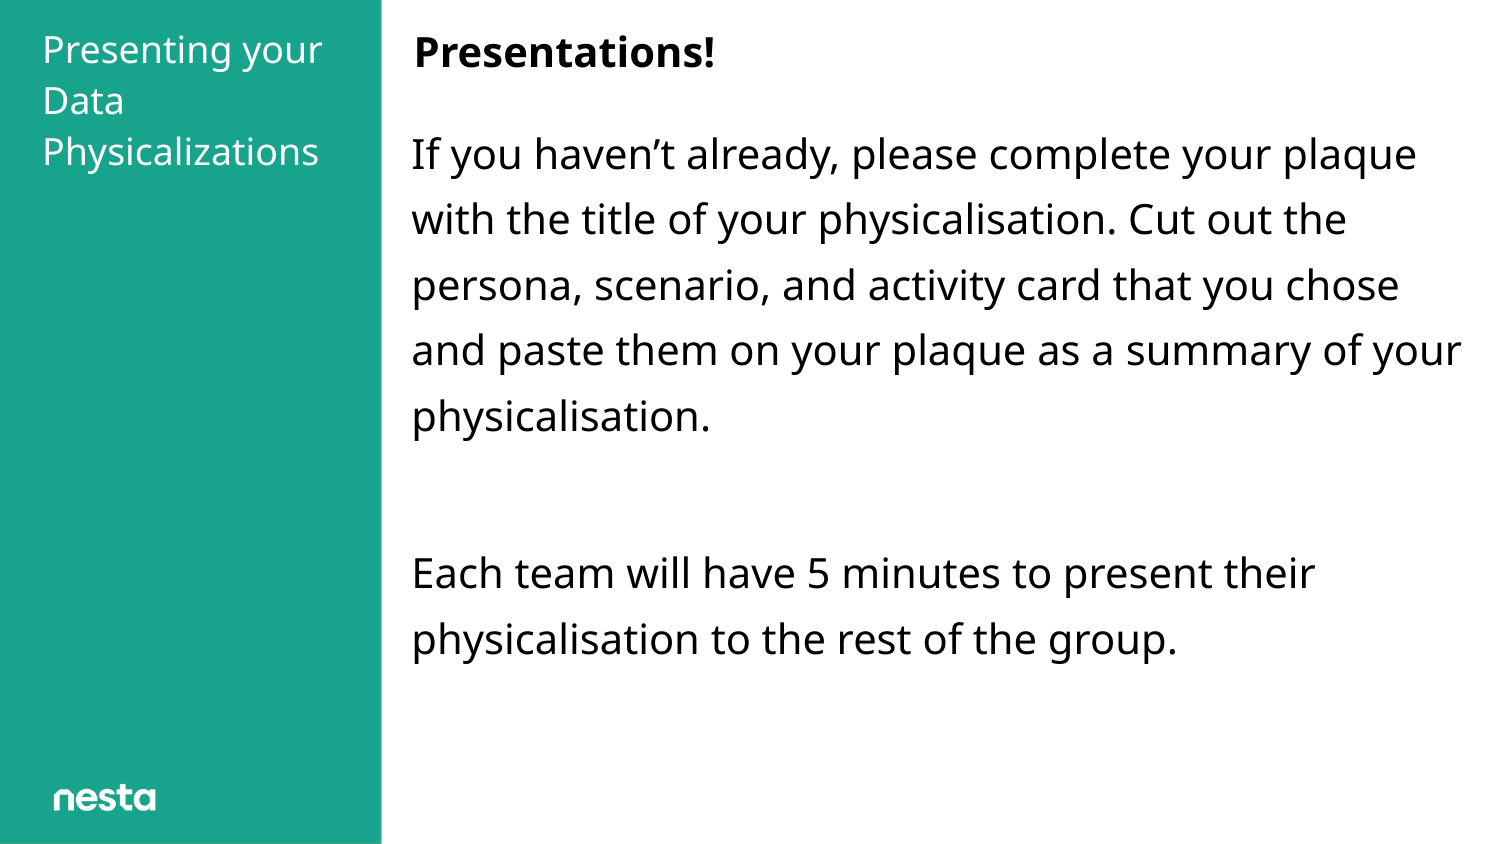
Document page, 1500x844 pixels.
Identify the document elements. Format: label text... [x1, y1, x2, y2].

picture [0, 0, 387, 844]
picture [394, 14, 1478, 69]
subtitle Presentations! [398, 28, 1482, 82]
list If you haven’t already, please complete your plaque with the title of your physicalisation. Cut out the persona, scenario, and activity card that you chose and paste them on your plaque as a summary of your physicalisation. Each team will have 5 minutes to present their physicalisation to the rest of the group. [396, 108, 1480, 822]
subtitle Presenting your Data Physicalizations [27, 15, 354, 754]
picture [394, 100, 1478, 772]
